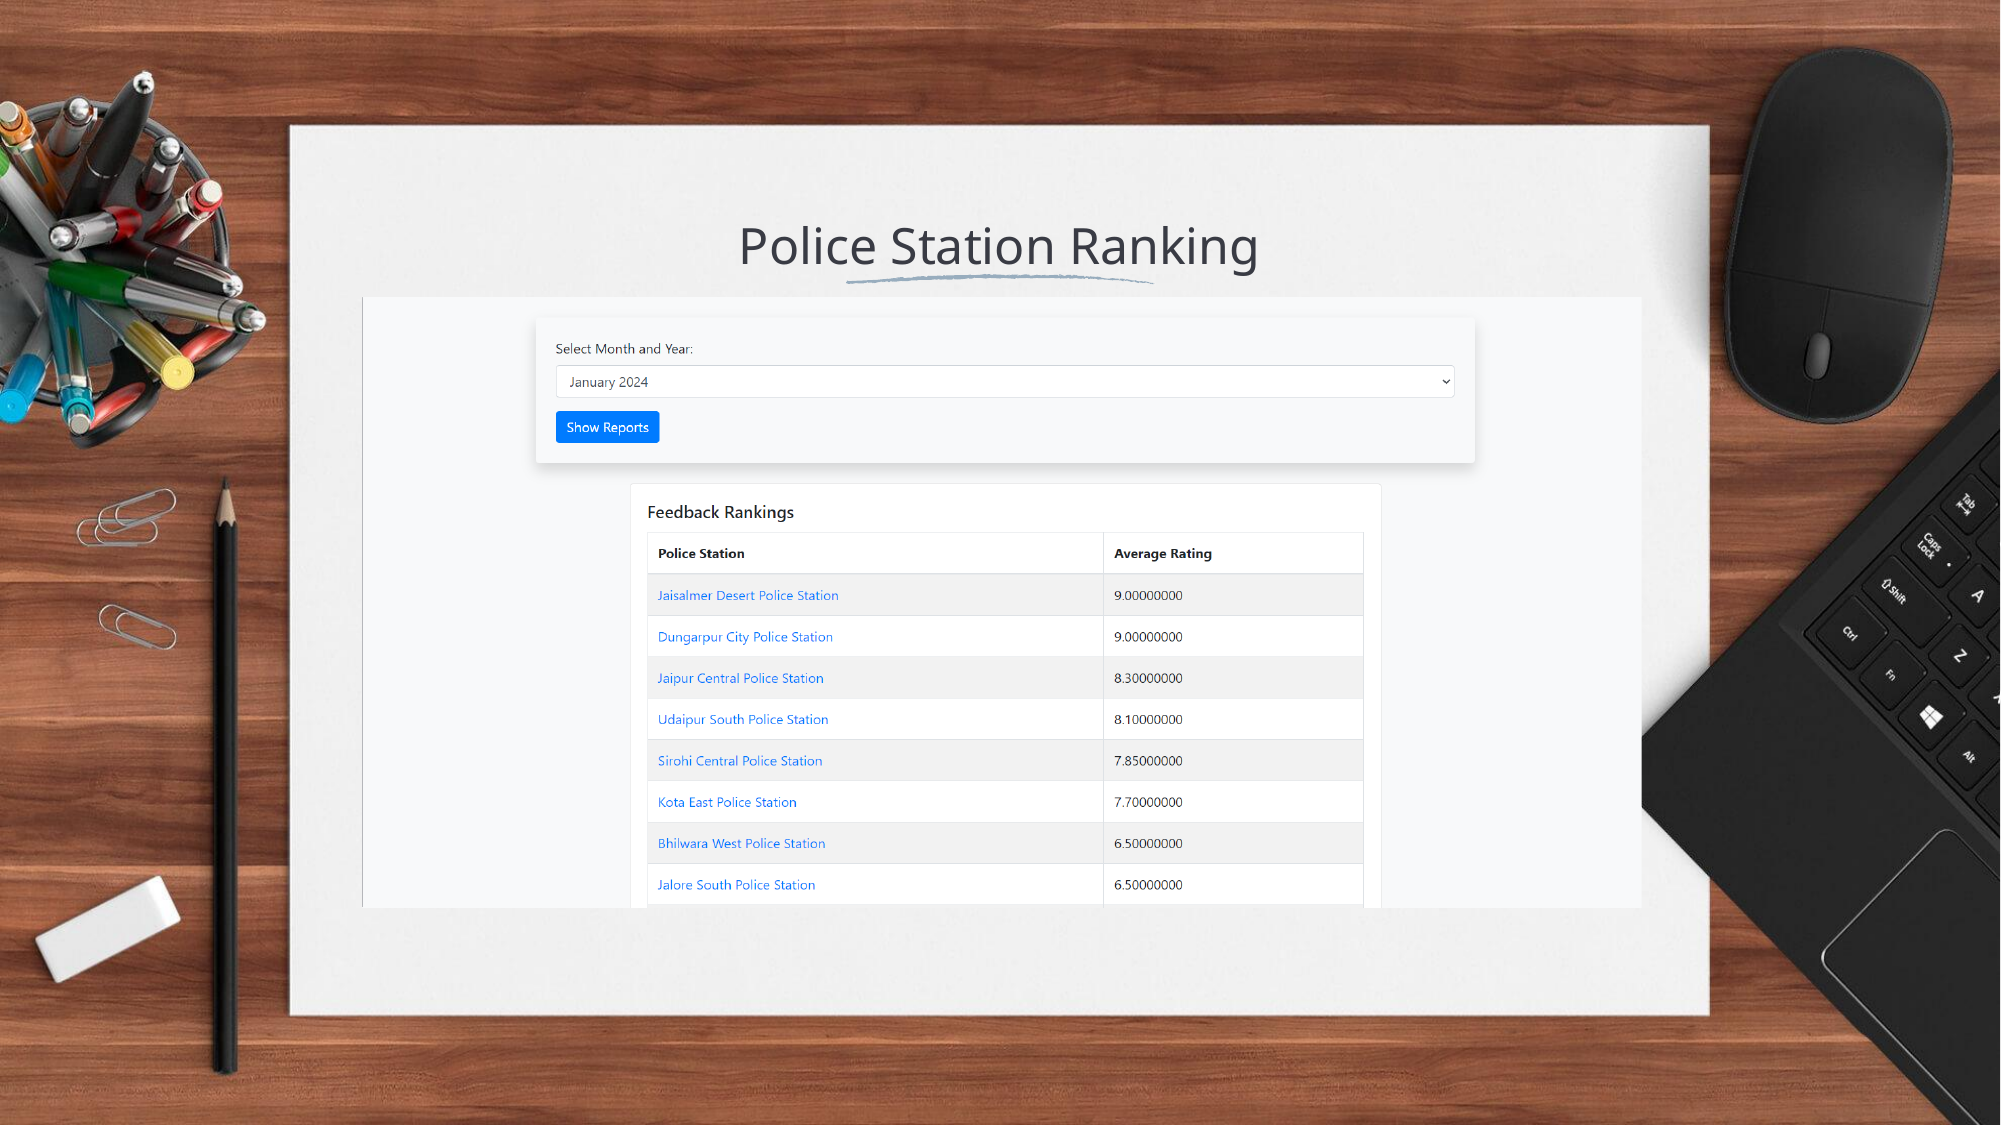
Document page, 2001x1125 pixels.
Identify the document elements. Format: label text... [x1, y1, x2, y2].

title Police Station Ranking [356, 177, 1644, 275]
picture [0, 0, 2001, 1125]
